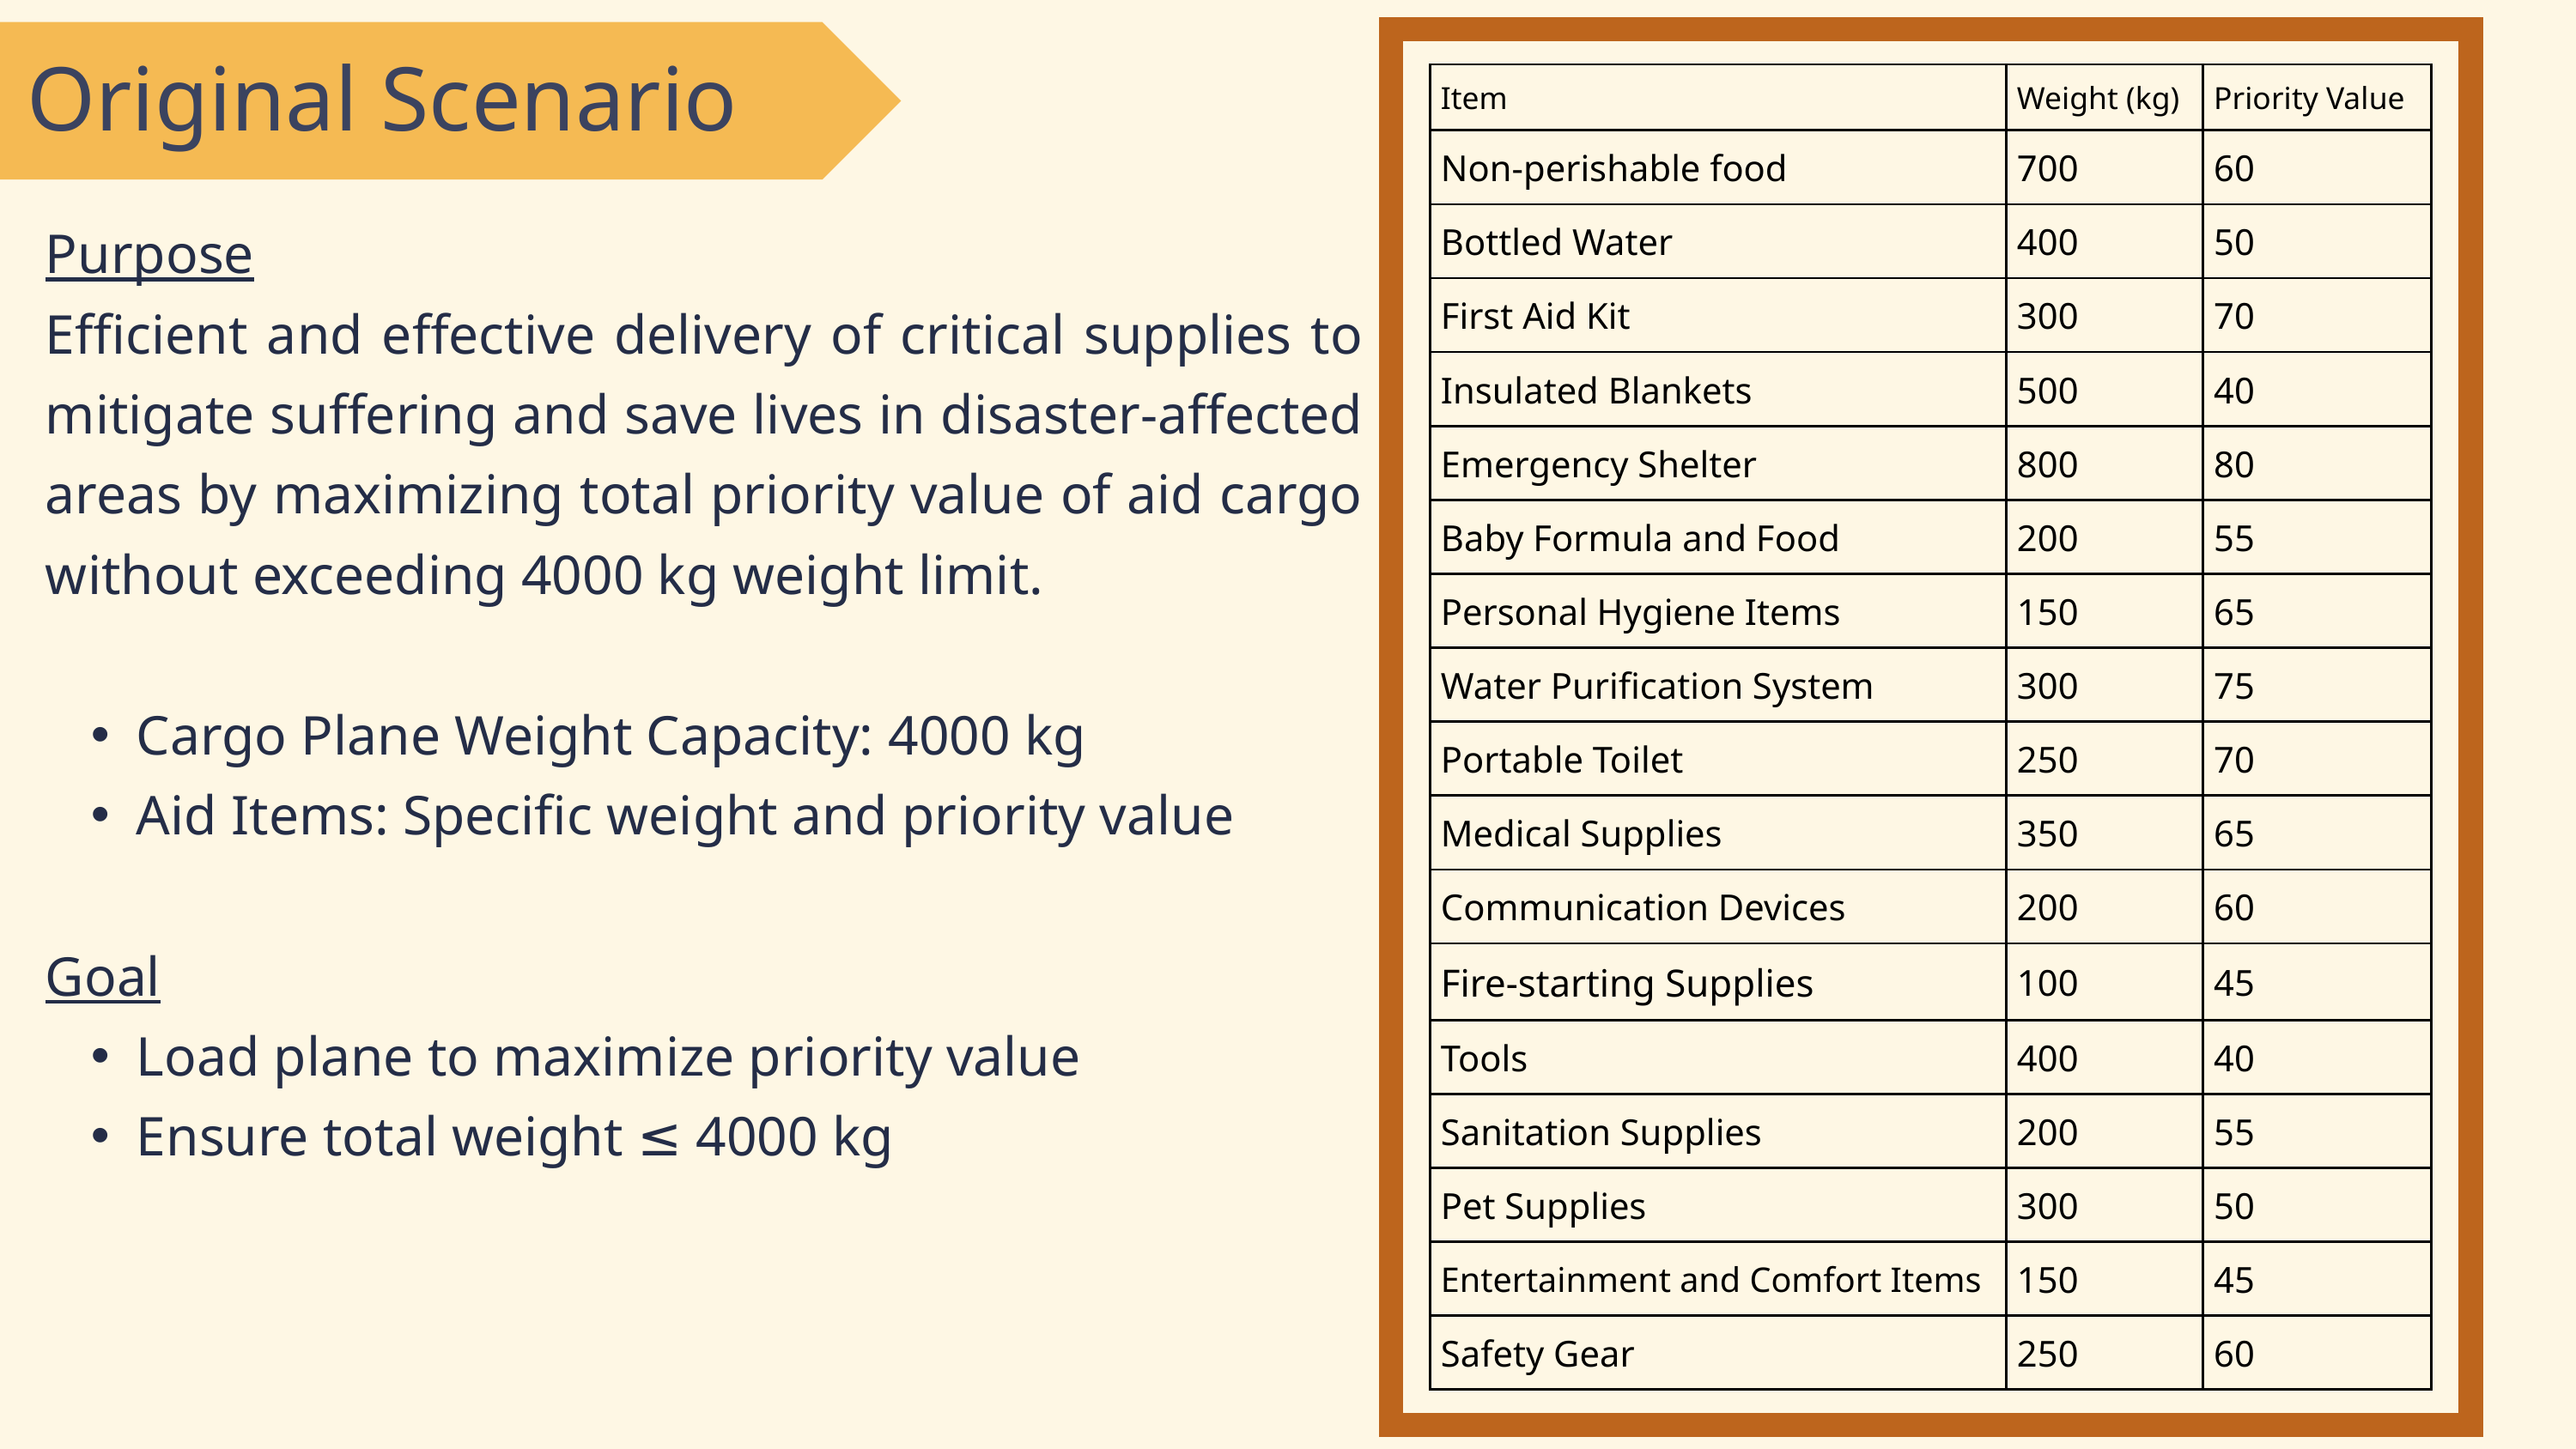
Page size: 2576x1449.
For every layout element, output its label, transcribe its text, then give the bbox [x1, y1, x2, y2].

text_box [1390, 28, 2471, 1426]
text_box Purpose Efficient and effective delivery of critical supplies to mitigate suffering and save lives in disaster-affected areas by maximizing total priority value of aid cargo without exceeding 4000 kg weight limit. Cargo Plane Weight Capacity: 4000 kg Aid Items: Specific weight and priority value Goal Load plane to maximize priority value Ensure total weight ≤ 4000 kg [45, 203, 1364, 1247]
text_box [0, 21, 902, 180]
